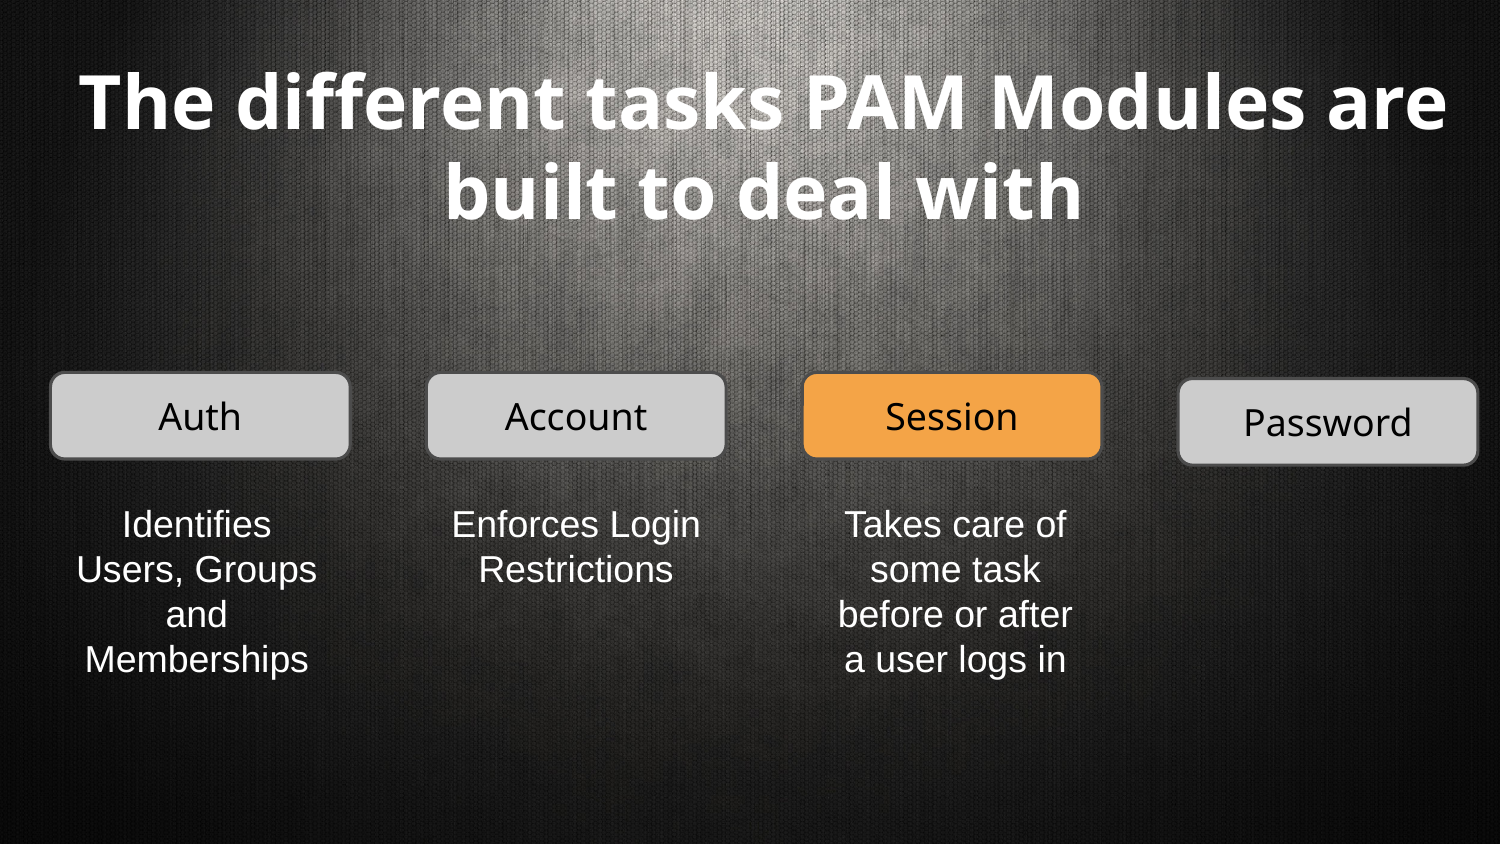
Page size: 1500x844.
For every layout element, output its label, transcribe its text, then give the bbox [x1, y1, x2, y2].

title The different tasks PAM Modules are built to deal with [50, 108, 1478, 250]
text_box Identifies Users, Groups and Memberships [54, 484, 339, 828]
text_box Auth [50, 372, 351, 460]
picture [0, 0, 1500, 844]
text_box Session [802, 372, 1103, 460]
text_box Takes care of some task before or after a user logs in [813, 484, 1098, 828]
text_box Enforces Login Restrictions [433, 484, 719, 828]
text_box Account [426, 372, 727, 460]
text_box Password [1178, 378, 1478, 466]
